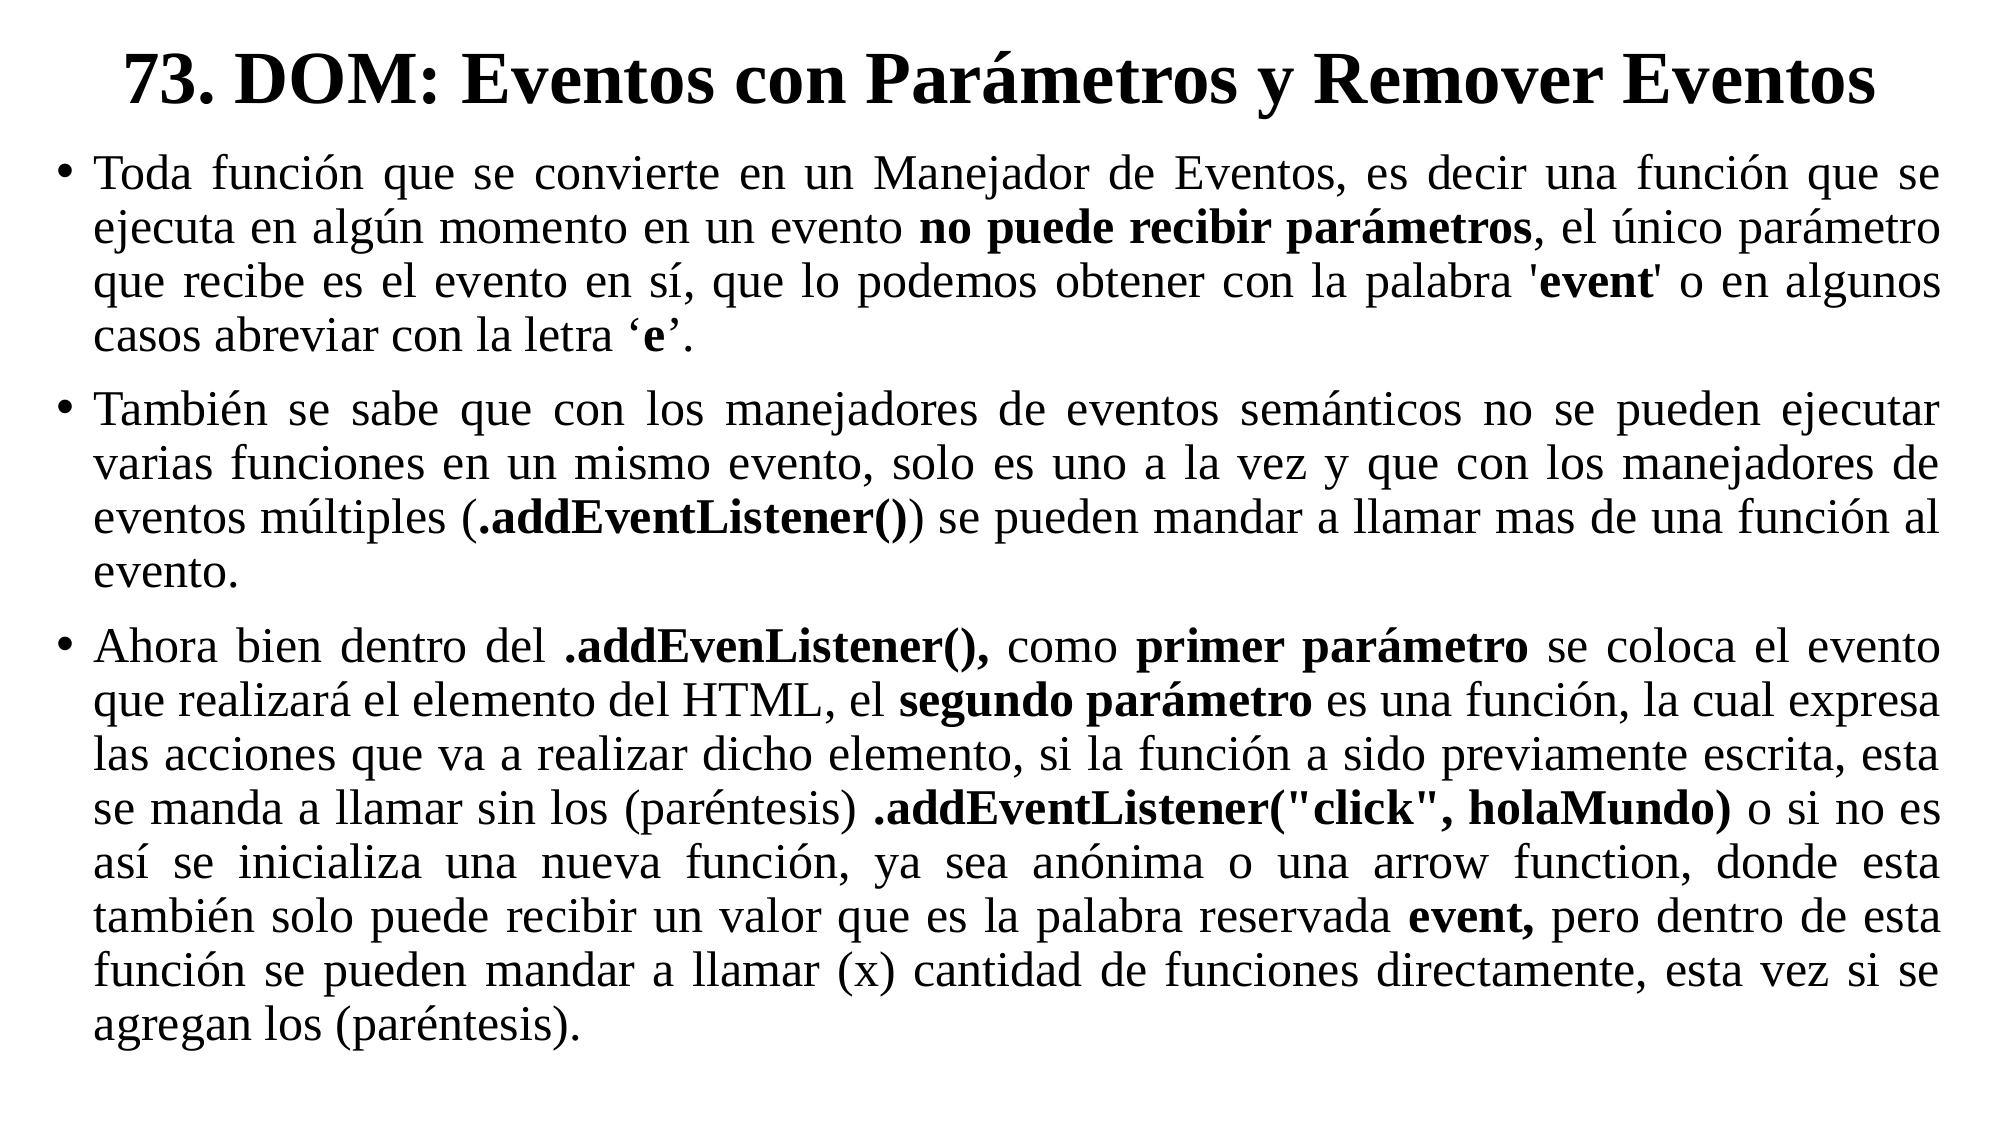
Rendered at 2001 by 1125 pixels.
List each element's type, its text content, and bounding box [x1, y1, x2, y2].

list Toda función que se convierte en un Manejador de Eventos, es decir una función que se ejecuta en algún momento en un evento no puede recibir parámetros, el único parámetro que recibe es el evento en sí, que lo podemos obtener con la palabra 'event' o en algunos casos abreviar con la letra ‘e’. También se sabe que con los manejadores de eventos semánticos no se pueden ejecutar varias funciones en un mismo evento, solo es uno a la vez y que con los manejadores de eventos múltiples (.addEventListener()) se pueden mandar a llamar mas de una función al evento. Ahora bien dentro del .addEvenListener(), como primer parámetro se coloca el evento que realizará el elemento del HTML, el segundo parámetro es una función, la cual expresa las acciones que va a realizar dicho elemento, si la función a sido previamente escrita, esta se manda a llamar sin los (paréntesis) .addEventListener("click", holaMundo) o si no es así se inicializa una nueva función, ya sea anónima o una arrow function, donde esta también solo puede recibir un valor que es la palabra reservada event, pero dentro de esta función se pueden mandar a llamar (x) cantidad de funciones directamente, esta vez si se agregan los (paréntesis). [41, 138, 1957, 1078]
title 73. DOM: Eventos con Parámetros y Remover Eventos [15, 20, 1985, 139]
